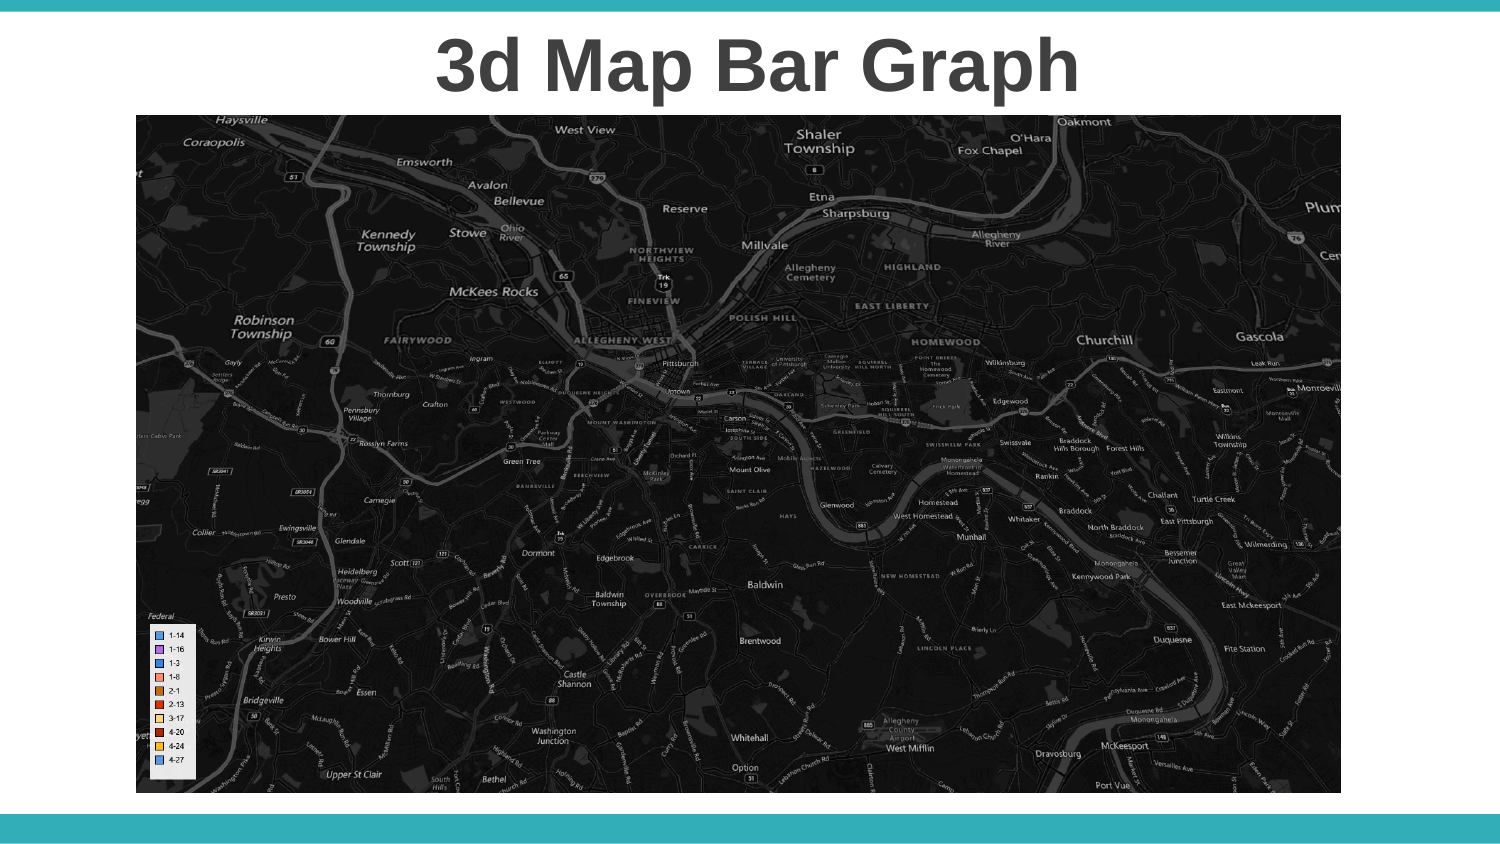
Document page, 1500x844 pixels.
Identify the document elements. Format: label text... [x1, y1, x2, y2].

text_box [135, 114, 1342, 794]
list 3d Map Bar Graph [265, 14, 1252, 109]
